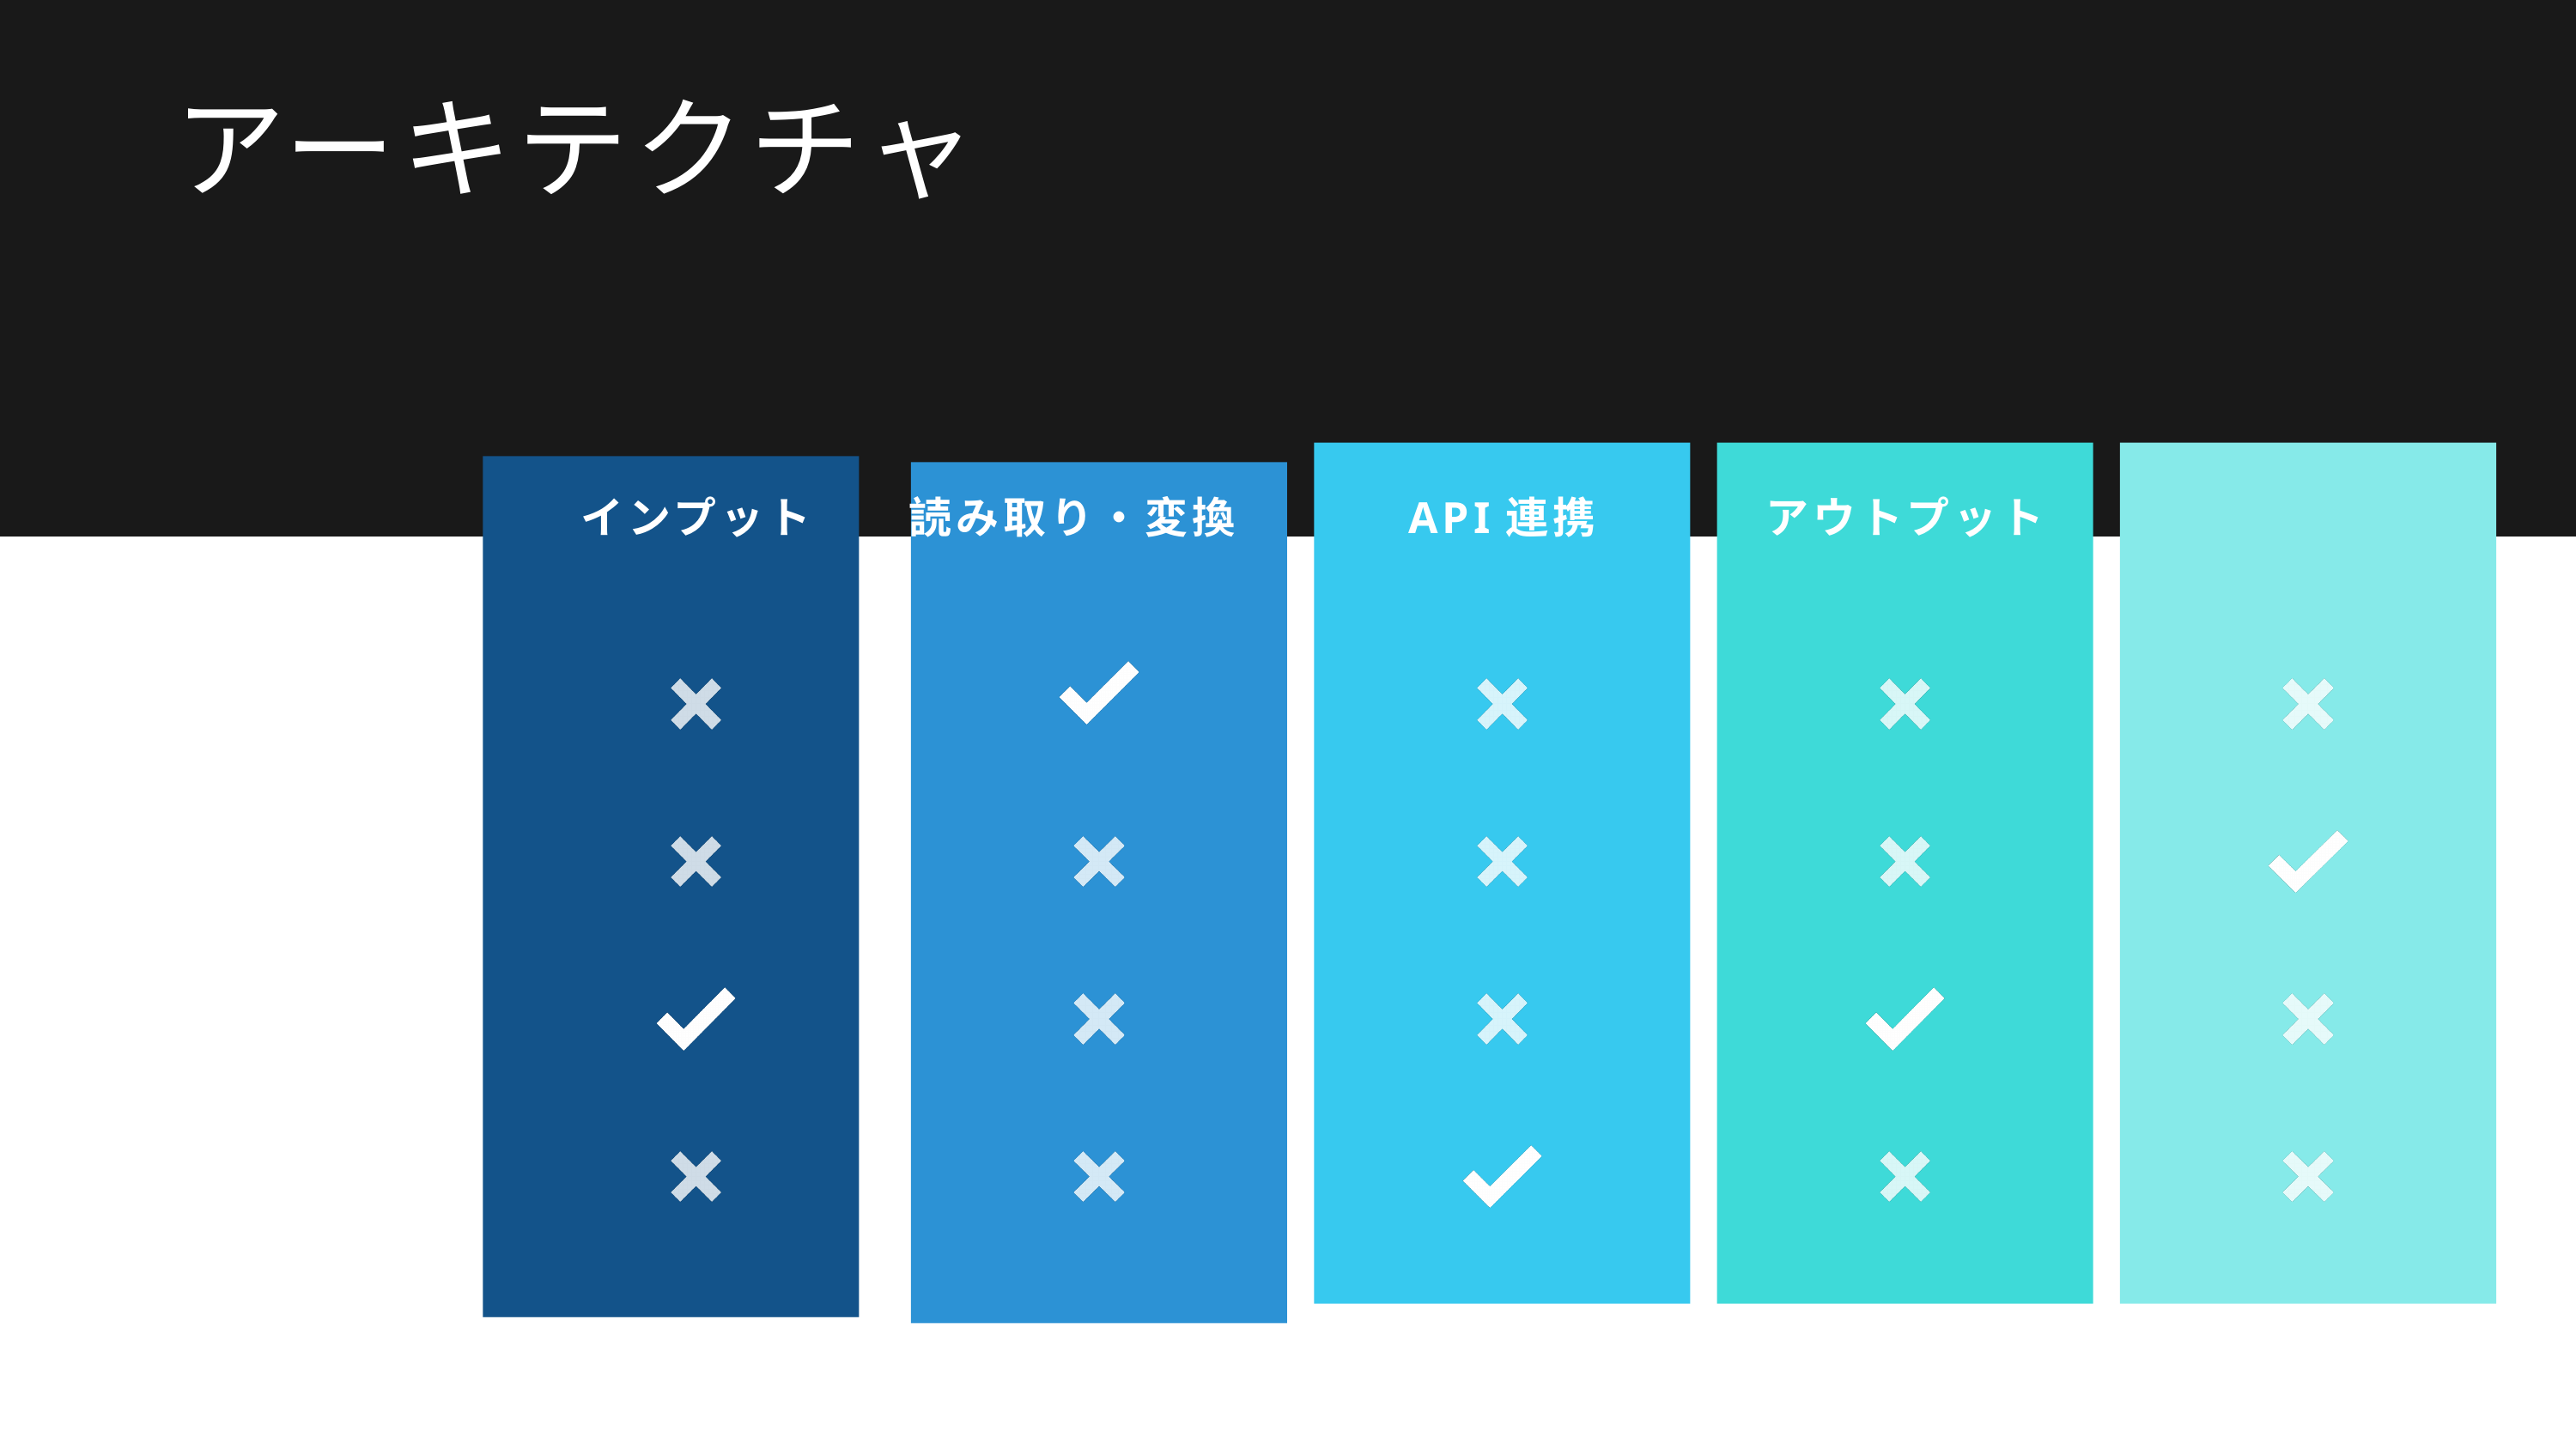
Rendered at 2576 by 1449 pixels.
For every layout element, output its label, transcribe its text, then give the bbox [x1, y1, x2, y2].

text_box [0, 0, 2576, 537]
text_box [2268, 830, 2348, 893]
text_box [671, 1151, 721, 1202]
text_box [1880, 678, 1930, 730]
text_box [483, 456, 860, 1318]
text_box 読み取り・変換 [884, 490, 1261, 543]
text_box [656, 987, 736, 1051]
text_box [1865, 987, 1945, 1051]
text_box [1716, 442, 2093, 1304]
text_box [0, 27, 1288, 264]
text_box [1477, 678, 1528, 730]
text_box [2282, 1151, 2334, 1202]
text_box [671, 836, 721, 887]
text_box [1073, 836, 1125, 887]
text_box [1314, 442, 1691, 1304]
text_box API連携 [1340, 490, 1664, 543]
text_box [1477, 836, 1528, 887]
text_box [1073, 1151, 1125, 1202]
text_box インプット [534, 490, 858, 543]
text_box [1880, 1151, 1930, 1202]
text_box [2119, 442, 2497, 1304]
text_box アウトプット [1743, 490, 2067, 543]
text_box [1462, 1145, 1542, 1208]
text_box [1477, 993, 1528, 1045]
text_box [1880, 836, 1930, 887]
text_box [2282, 993, 2334, 1045]
text_box [1073, 993, 1125, 1045]
text_box [1059, 661, 1139, 724]
text_box [671, 678, 721, 730]
text_box [2282, 678, 2334, 730]
text_box [910, 462, 1287, 1324]
